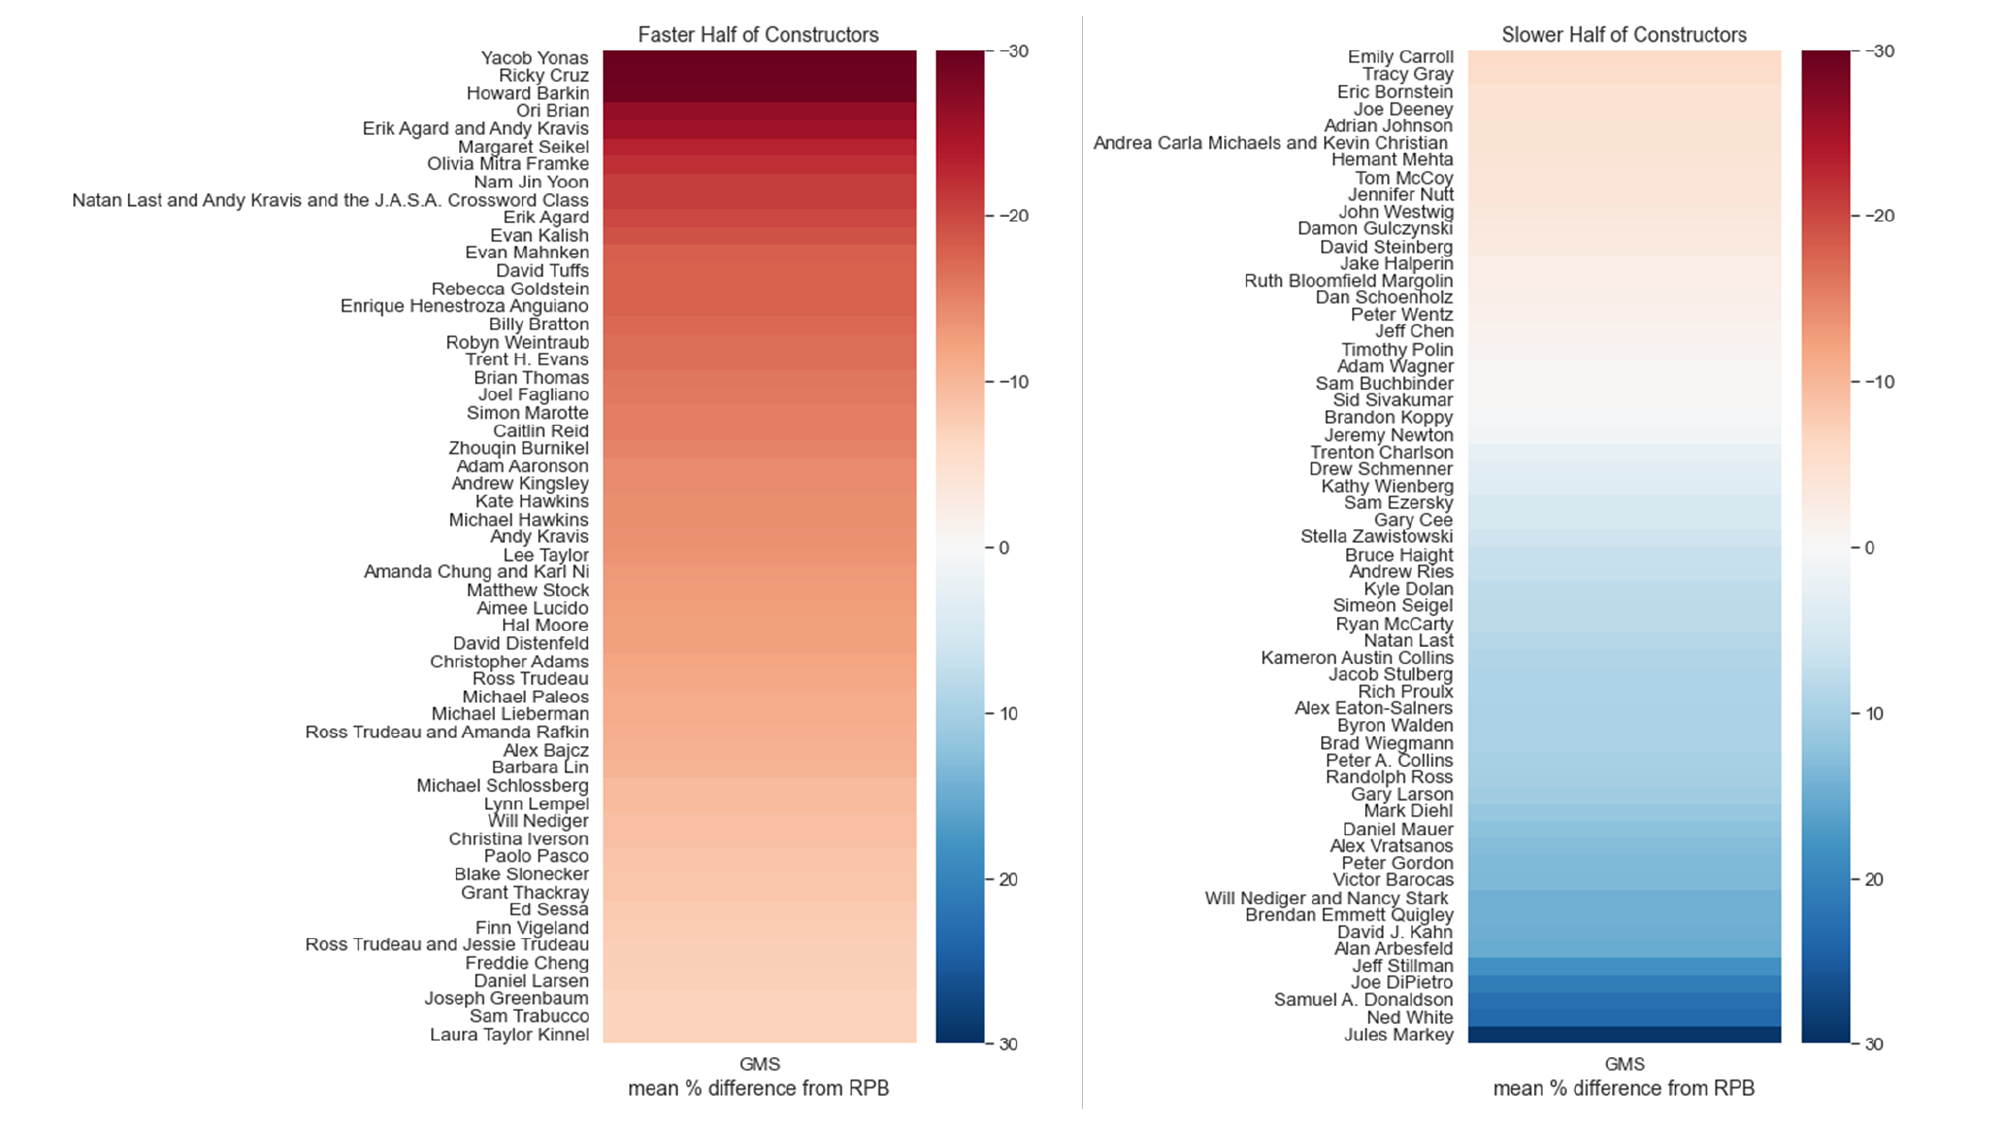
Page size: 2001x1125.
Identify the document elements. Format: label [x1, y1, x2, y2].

picture [62, 16, 1905, 1109]
